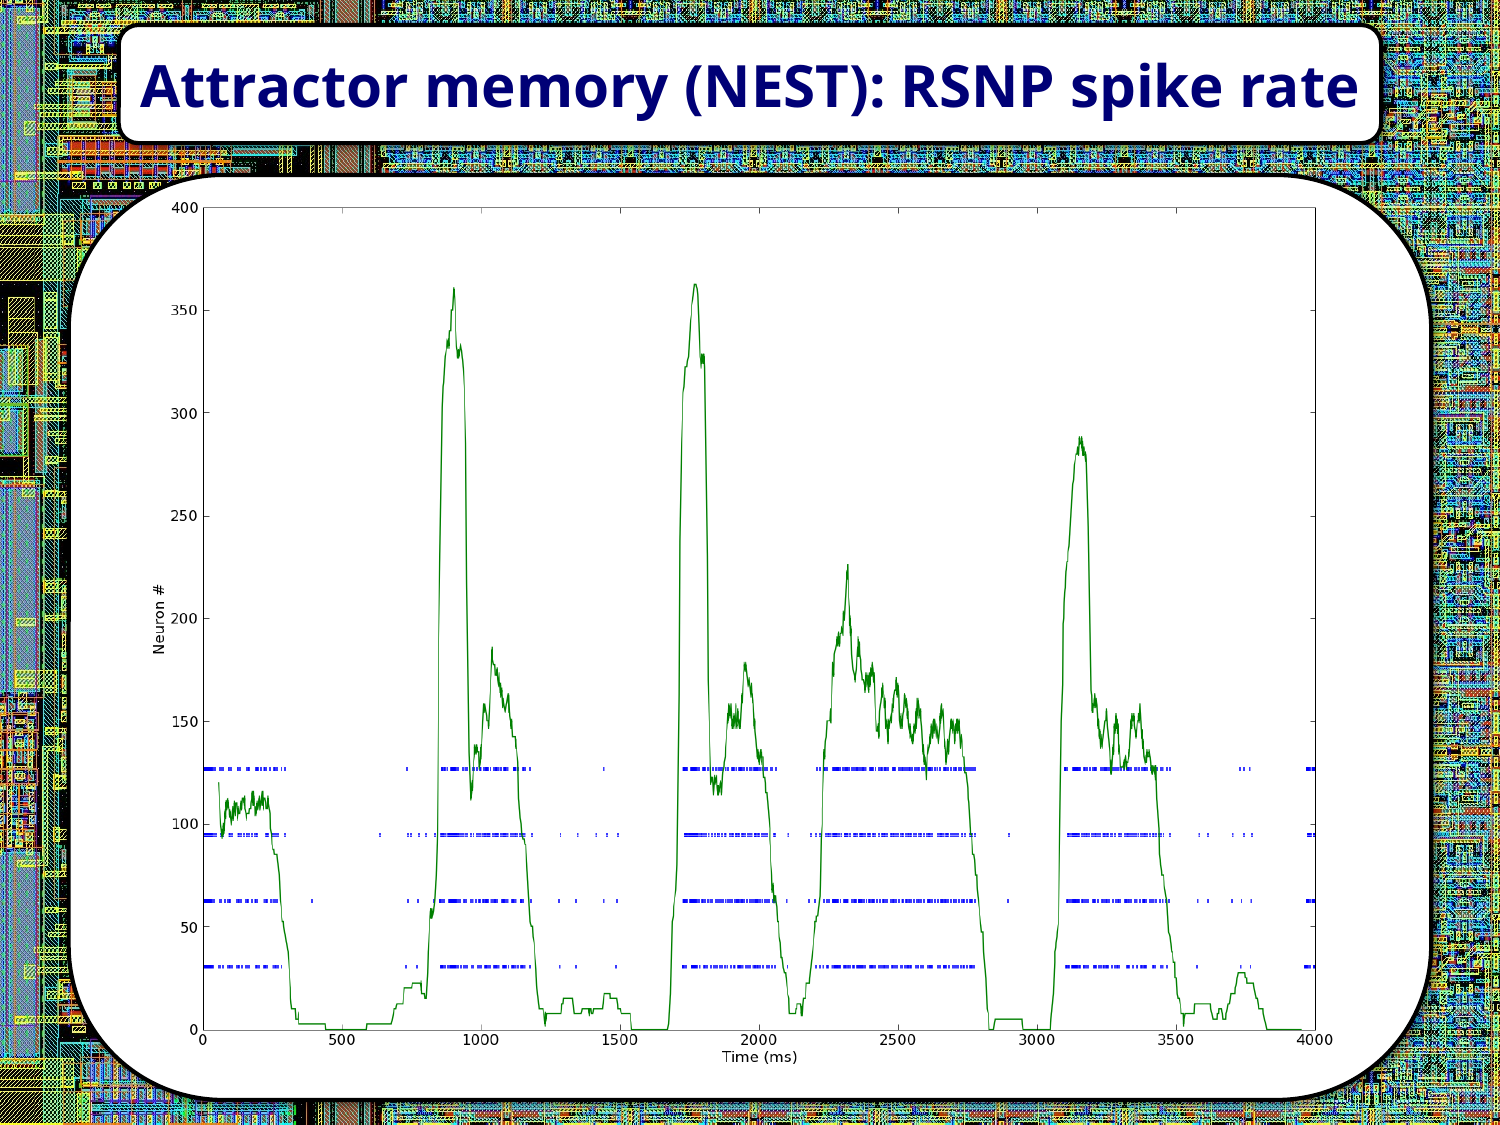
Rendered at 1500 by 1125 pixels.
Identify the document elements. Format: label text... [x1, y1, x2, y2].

text_box Attractor memory (NEST): RSNP spike rate [116, 22, 1384, 146]
picture [0, 0, 1500, 1125]
text_box [66, 172, 1434, 1103]
